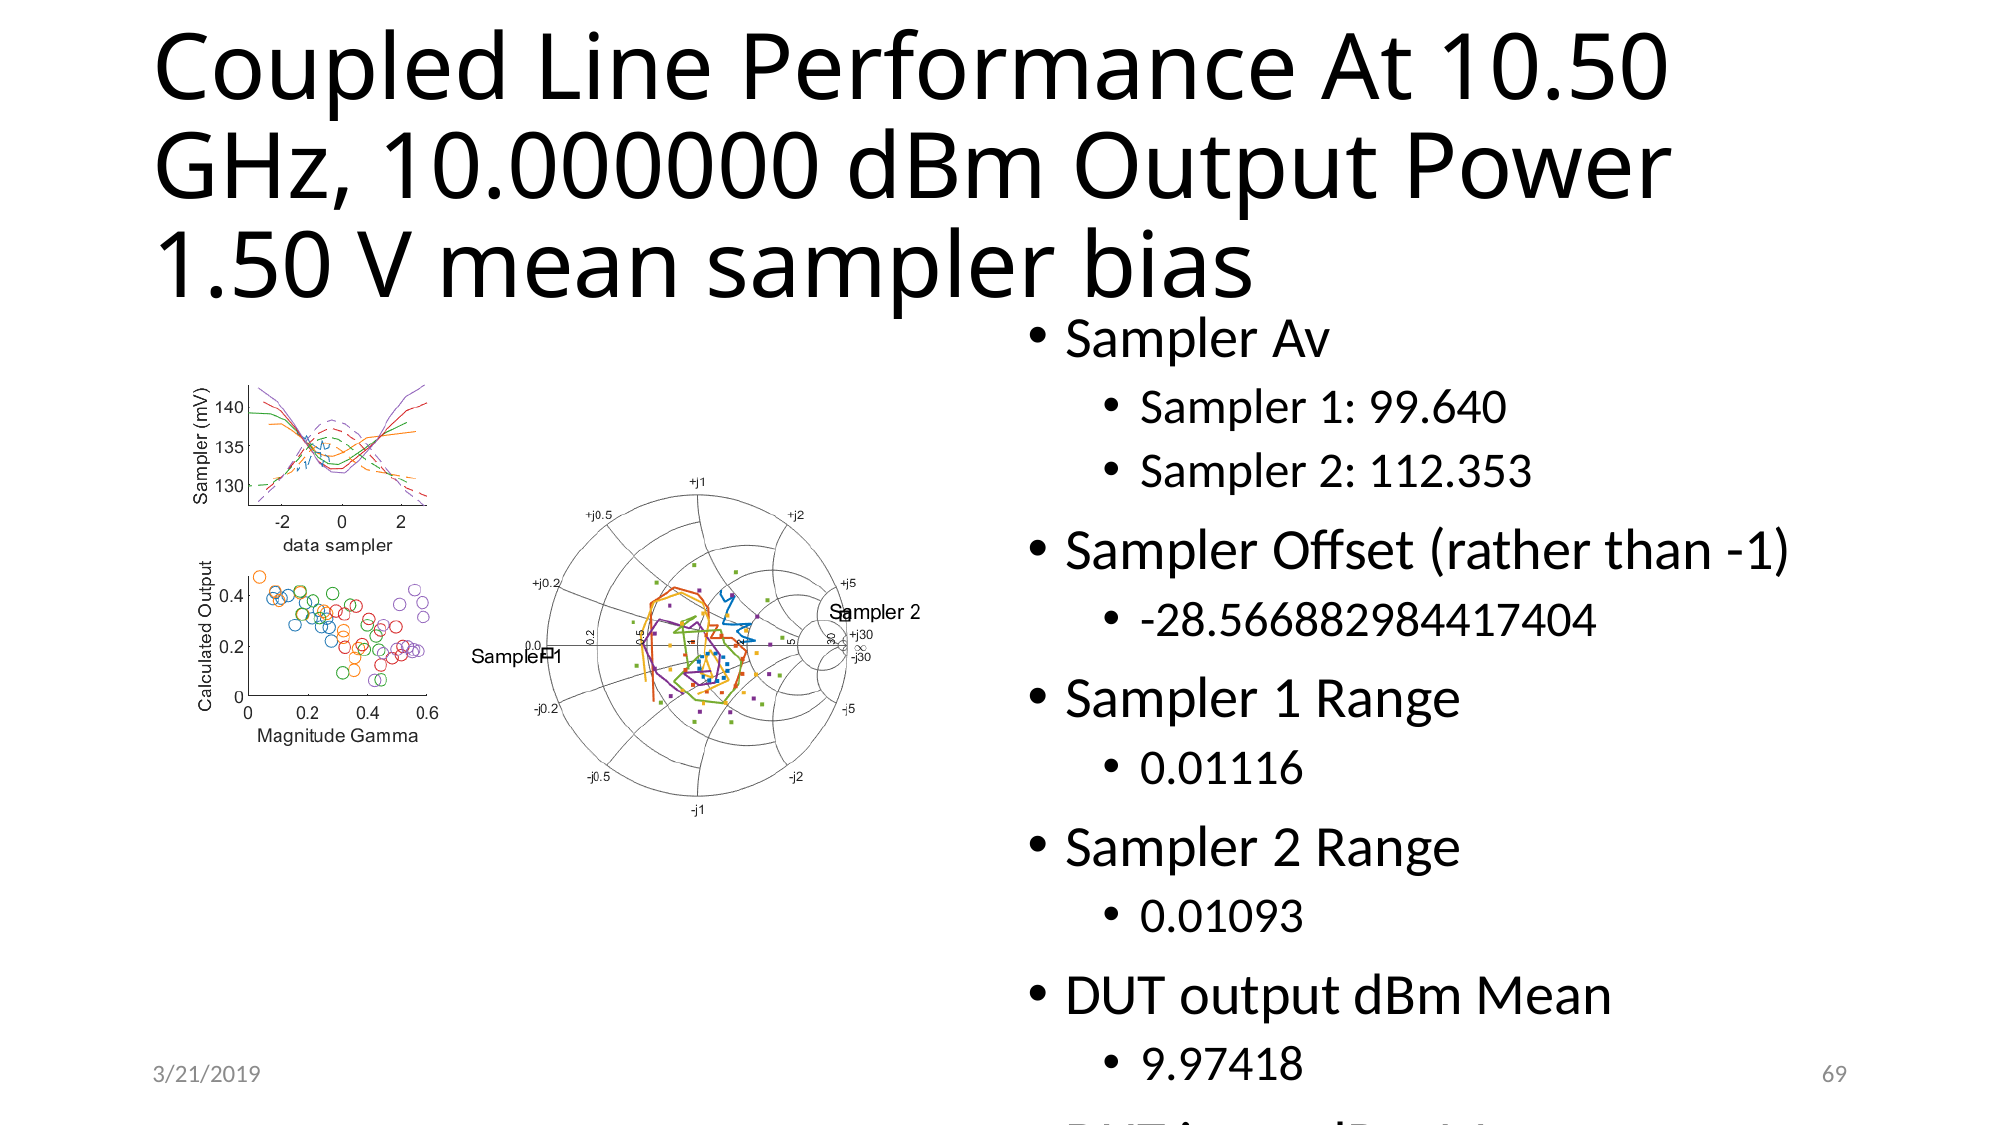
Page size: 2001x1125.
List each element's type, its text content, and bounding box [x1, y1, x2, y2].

title Coupled Line Performance At 10.50 GHz, 10.000000 dBm Output Power 1.50 V mean sampler bias [137, 59, 1863, 278]
list Sampler Av Sampler 1: 99.640 Sampler 2: 112.353 Sampler Offset (rather than -1) -28.566882984417404 Sampler 1 Range 0.01116 Sampler 2 Range 0.01093 DUT output dBm Mean 9.97418 DUT input dBm Mean 10.35095 RMS Error 0.39098 [1012, 299, 1863, 1014]
footer [662, 1042, 1338, 1103]
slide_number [137, 1042, 588, 1103]
slide_number ‹#› [1412, 1042, 1863, 1103]
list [137, 337, 988, 975]
